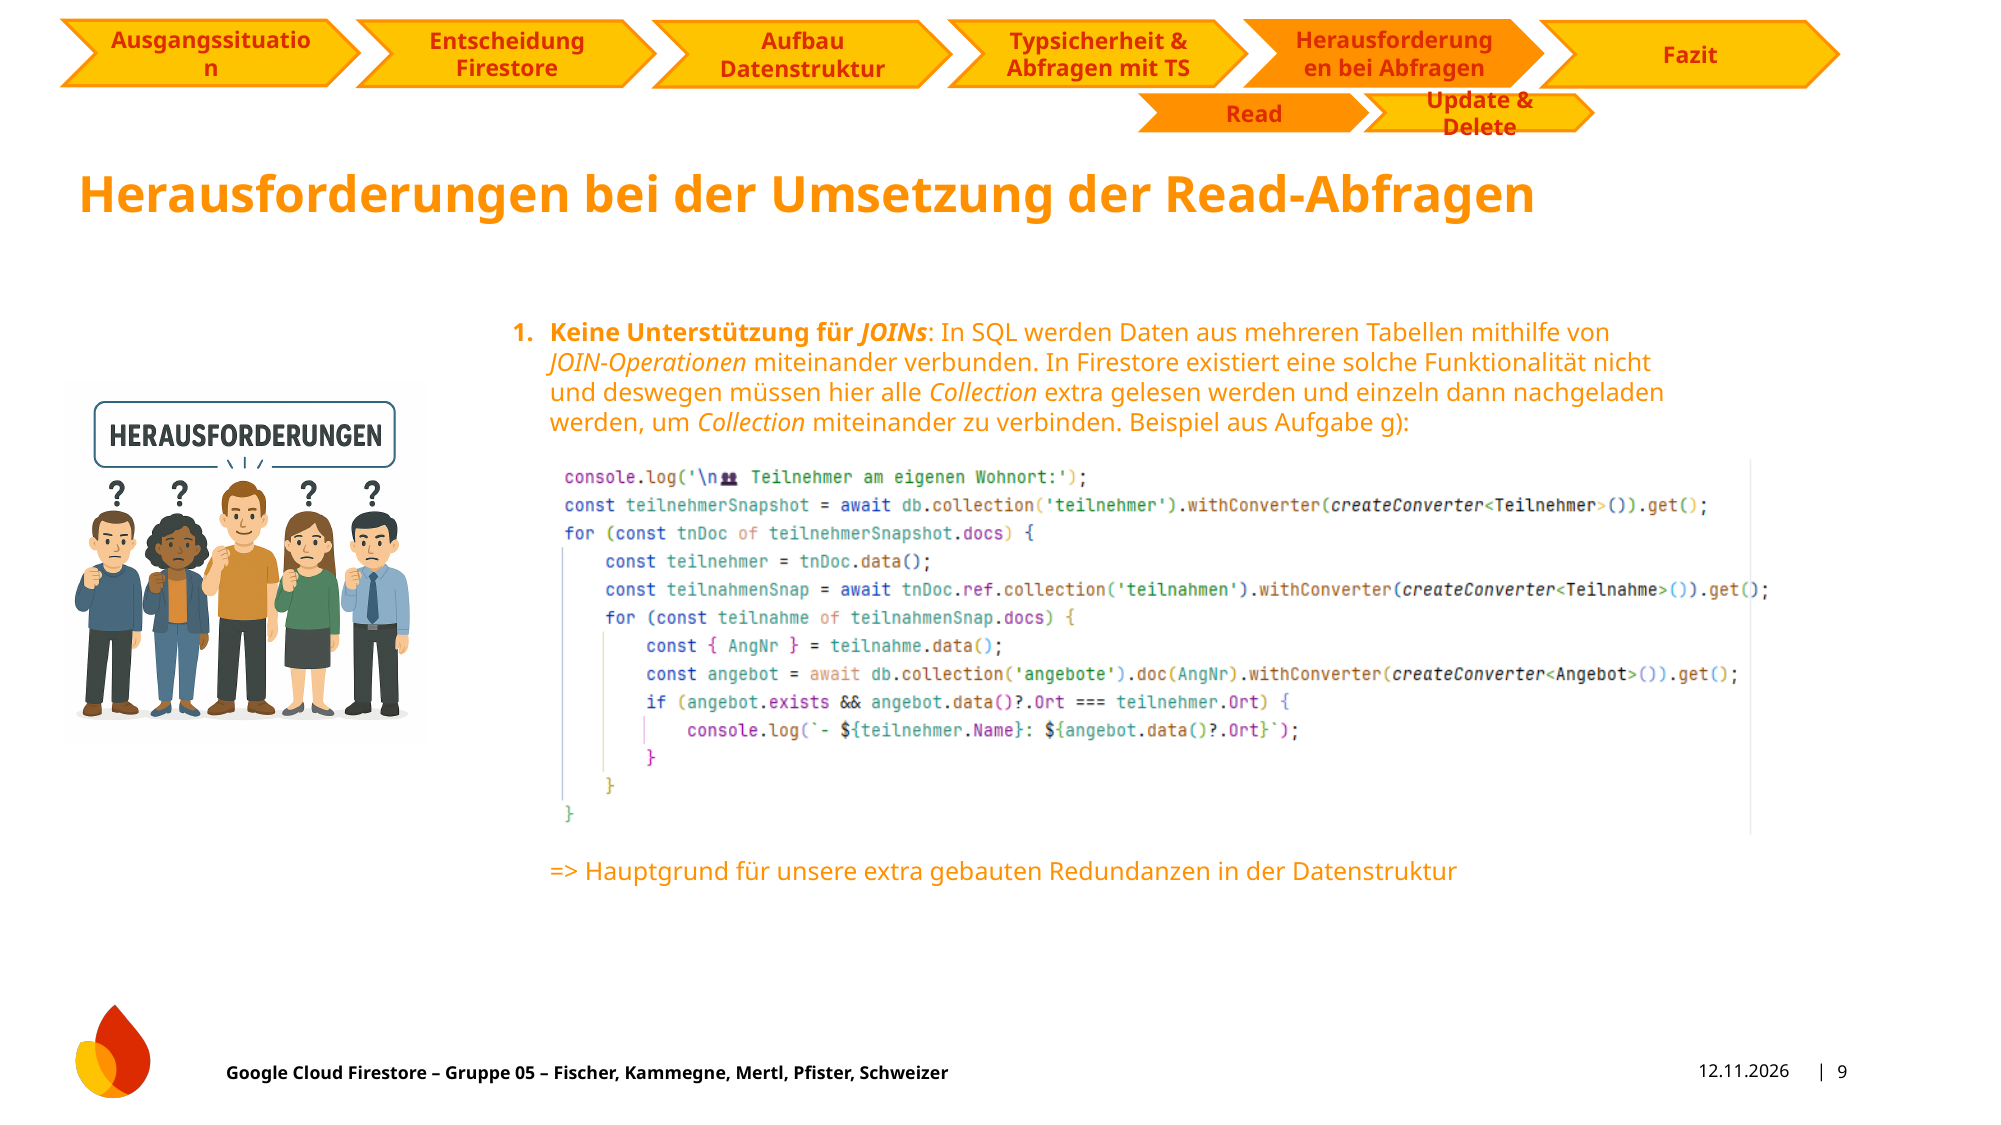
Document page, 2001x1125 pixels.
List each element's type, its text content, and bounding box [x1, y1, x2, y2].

text_box Typsicherheit & Abfragen mit TS [947, 19, 1249, 89]
text_box Keine Unterstützung für JOINs: In SQL werden Daten aus mehreren Tabellen mithilfe von JOIN-Operationen miteinander verbunden. In Firestore existiert eine solche Funktionalität nicht und deswegen müssen hier alle Collection extra gelesen werden und einzeln dann nachgeladen werden, um Collection miteinander zu verbinden. Beispiel aus Aufgabe g): => Hauptgrund für unsere extra gebauten Redundanzen in der Datenstruktur [497, 309, 1684, 894]
footer Google Cloud Firestore – Gruppe 05 – Fischer, Kammegne, Mertl, Pfister, Schweizer [211, 1042, 1338, 1103]
picture [552, 458, 1774, 836]
title Herausforderungen bei der Umsetzung der Read-Abfragen [63, 140, 1789, 253]
text_box Read [1137, 93, 1370, 133]
text_box Ausgangssituation [59, 18, 362, 88]
text_box Entscheidung Firestore [355, 19, 658, 89]
text_box Fazit [1538, 19, 1841, 89]
picture [62, 380, 427, 745]
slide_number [1683, 1041, 1863, 1102]
slide_number 9 [1797, 1042, 1863, 1103]
picture [62, 1000, 164, 1102]
text_box Herausforderungen bei Abfragen [1242, 19, 1545, 88]
text_box Update & Delete [1363, 93, 1595, 133]
text_box Aufbau Datenstruktur [651, 19, 954, 89]
